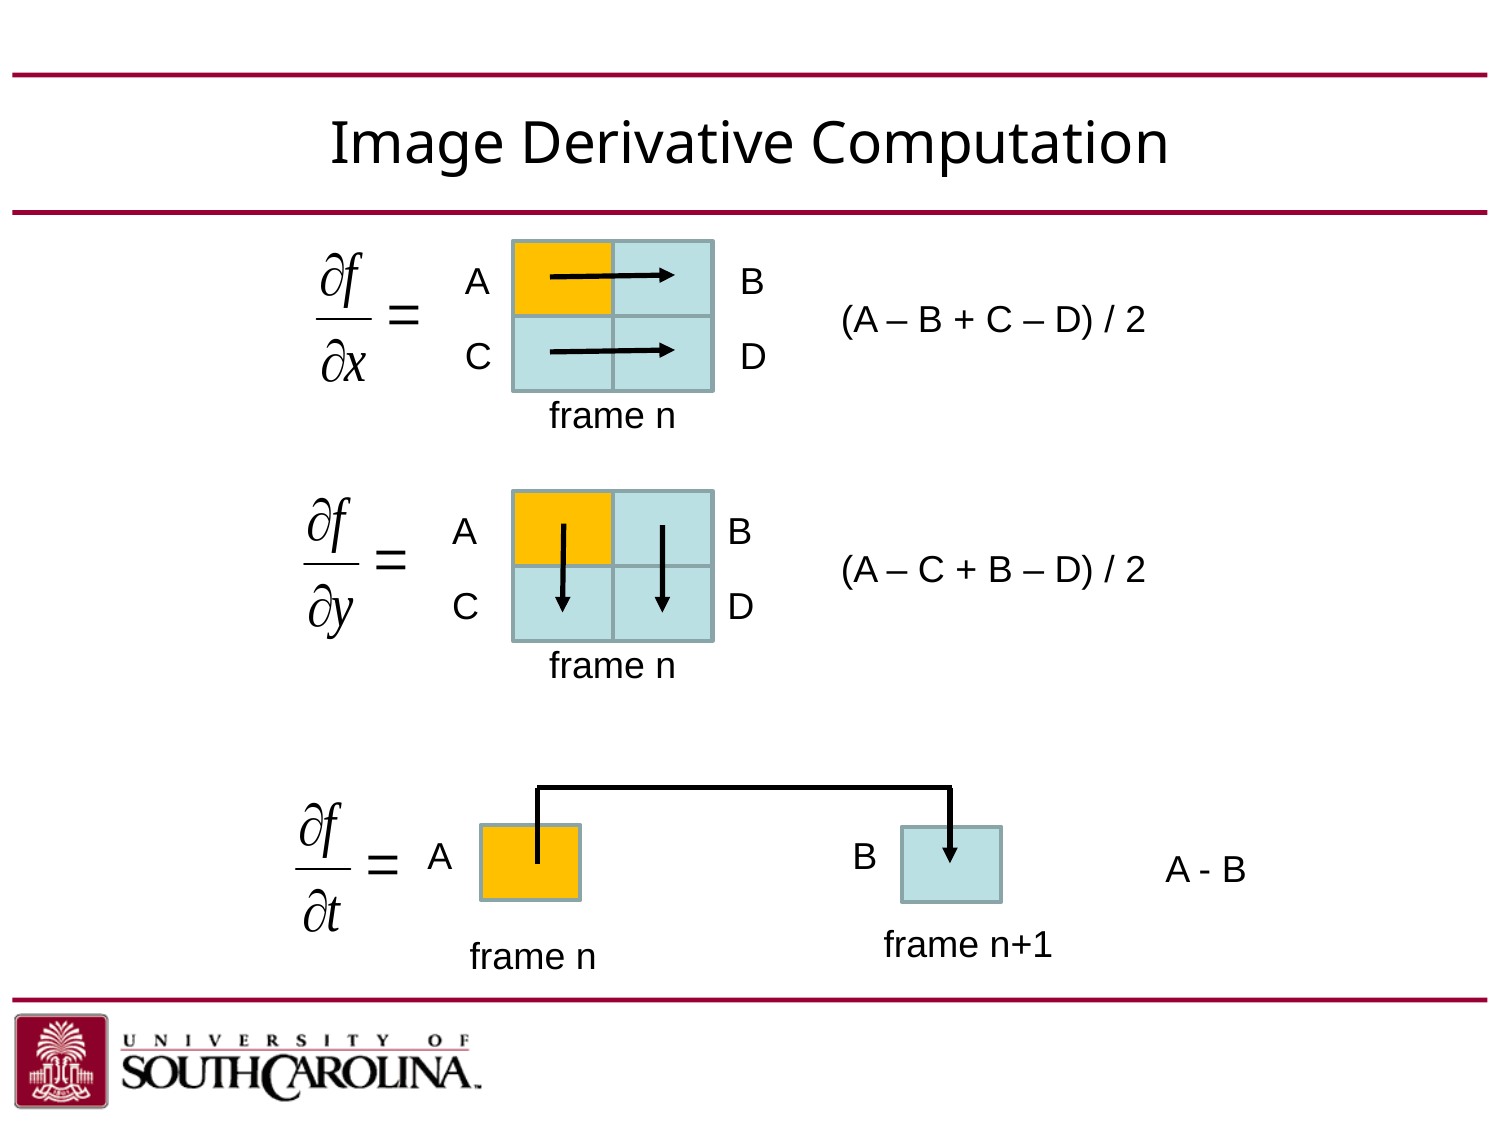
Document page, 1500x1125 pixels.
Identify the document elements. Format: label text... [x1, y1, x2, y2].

title Image Derivative Computation [74, 74, 1426, 206]
text_box C [449, 324, 513, 385]
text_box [308, 237, 422, 395]
table_cell U [519, 569, 560, 575]
text_box [611, 564, 715, 643]
text_box (A – B + C – D) / 2 [825, 287, 1163, 348]
text_box D [712, 574, 775, 635]
text_box D [724, 324, 788, 385]
text_box A [437, 499, 500, 560]
text_box [511, 239, 611, 314]
text_box [900, 825, 1003, 904]
text_box B [724, 249, 788, 310]
text_box [611, 239, 715, 314]
text_box [611, 314, 715, 393]
text_box frame n [492, 383, 734, 444]
table_cell U [566, 569, 607, 575]
text_box B [712, 499, 775, 560]
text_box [287, 787, 401, 945]
picture [12, 1012, 488, 1112]
table_cell L [549, 279, 611, 284]
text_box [549, 274, 676, 278]
text_box A [412, 824, 475, 885]
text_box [295, 482, 409, 651]
text_box A [449, 249, 513, 310]
text_box frame n+1 [824, 912, 1112, 973]
table_cell U [611, 353, 674, 359]
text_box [549, 349, 676, 353]
table_cell L [549, 354, 611, 359]
text_box A - B [1037, 837, 1375, 898]
text_box [611, 489, 715, 564]
text_box frame n [492, 633, 734, 694]
text_box frame n [412, 924, 654, 985]
text_box [511, 489, 611, 564]
text_box B [837, 824, 900, 885]
text_box [479, 823, 582, 902]
text_box C [437, 574, 500, 635]
text_box [511, 564, 611, 643]
text_box (A – C + B – D) / 2 [825, 537, 1163, 598]
text_box [511, 314, 611, 393]
table_cell G [611, 278, 674, 284]
